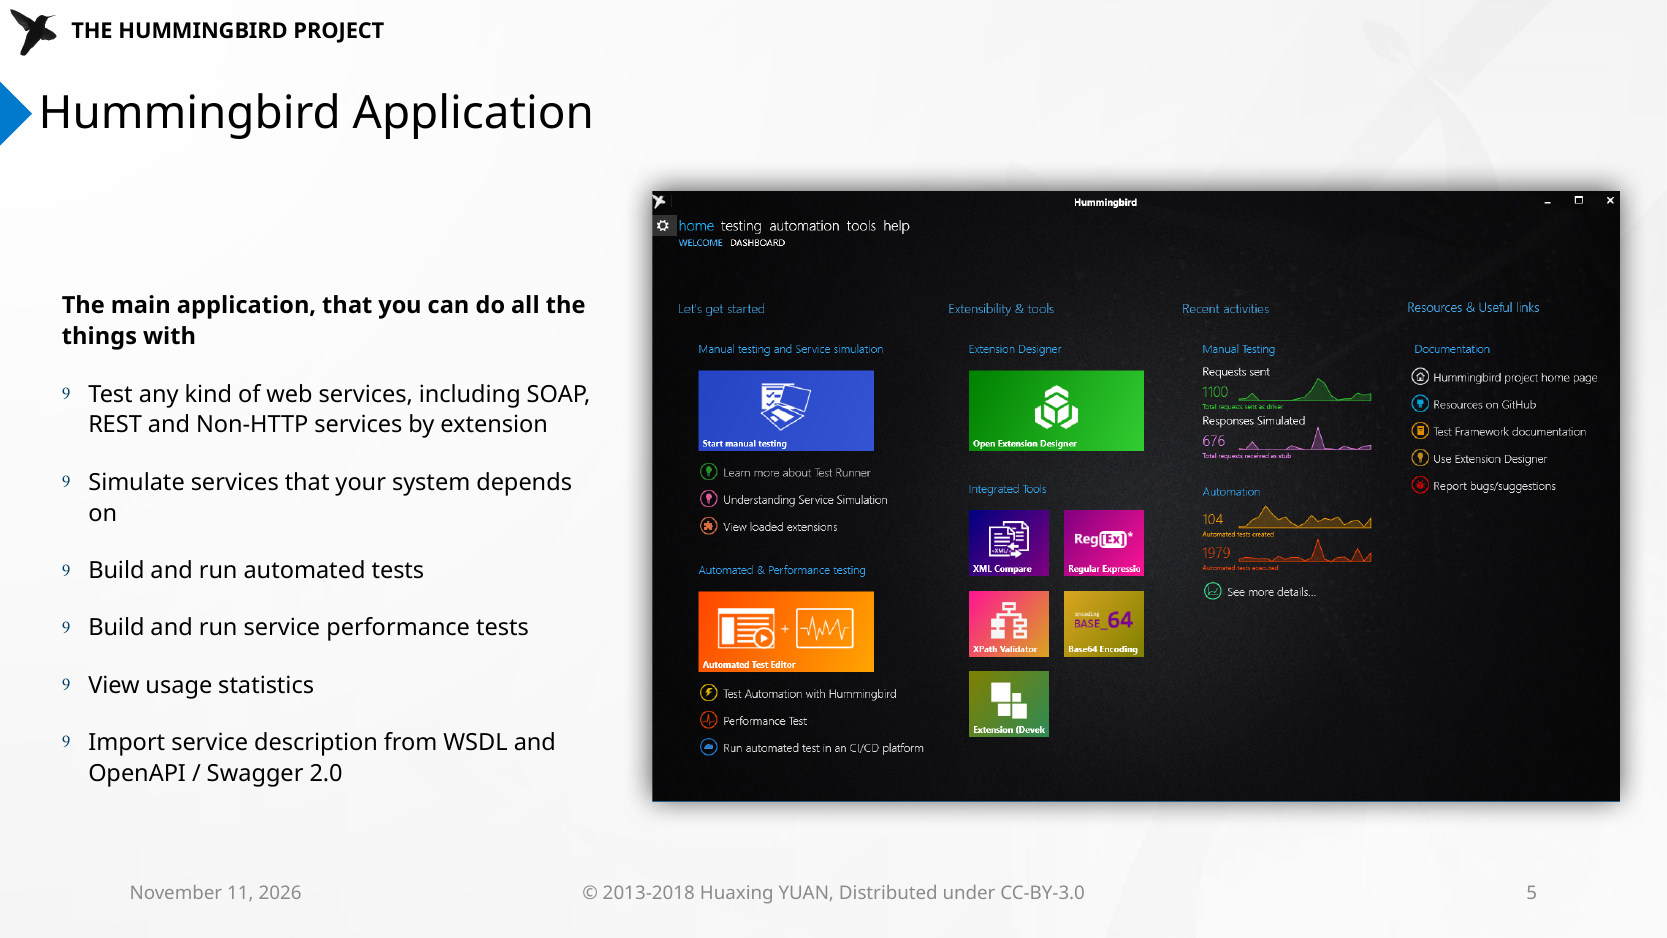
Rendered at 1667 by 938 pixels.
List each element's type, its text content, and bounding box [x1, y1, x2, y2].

footer © 2013-2018 Huaxing YUAN, Distributed under CC-BY-3.0 [552, 868, 1115, 919]
title Hummingbird Application [23, 80, 653, 147]
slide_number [114, 868, 490, 919]
slide_number 5 [1177, 868, 1553, 919]
list The main application, that you can do all the things with Test any kind of web services, including SOAP, REST and Non-HTTP services by extension Simulate services that your system depends on Build and run automated tests Build and run service performance tests View usage statistics Import service description from WSDL and OpenAPI / Swagger 2.0 [46, 280, 621, 802]
picture [0, 0, 1667, 938]
